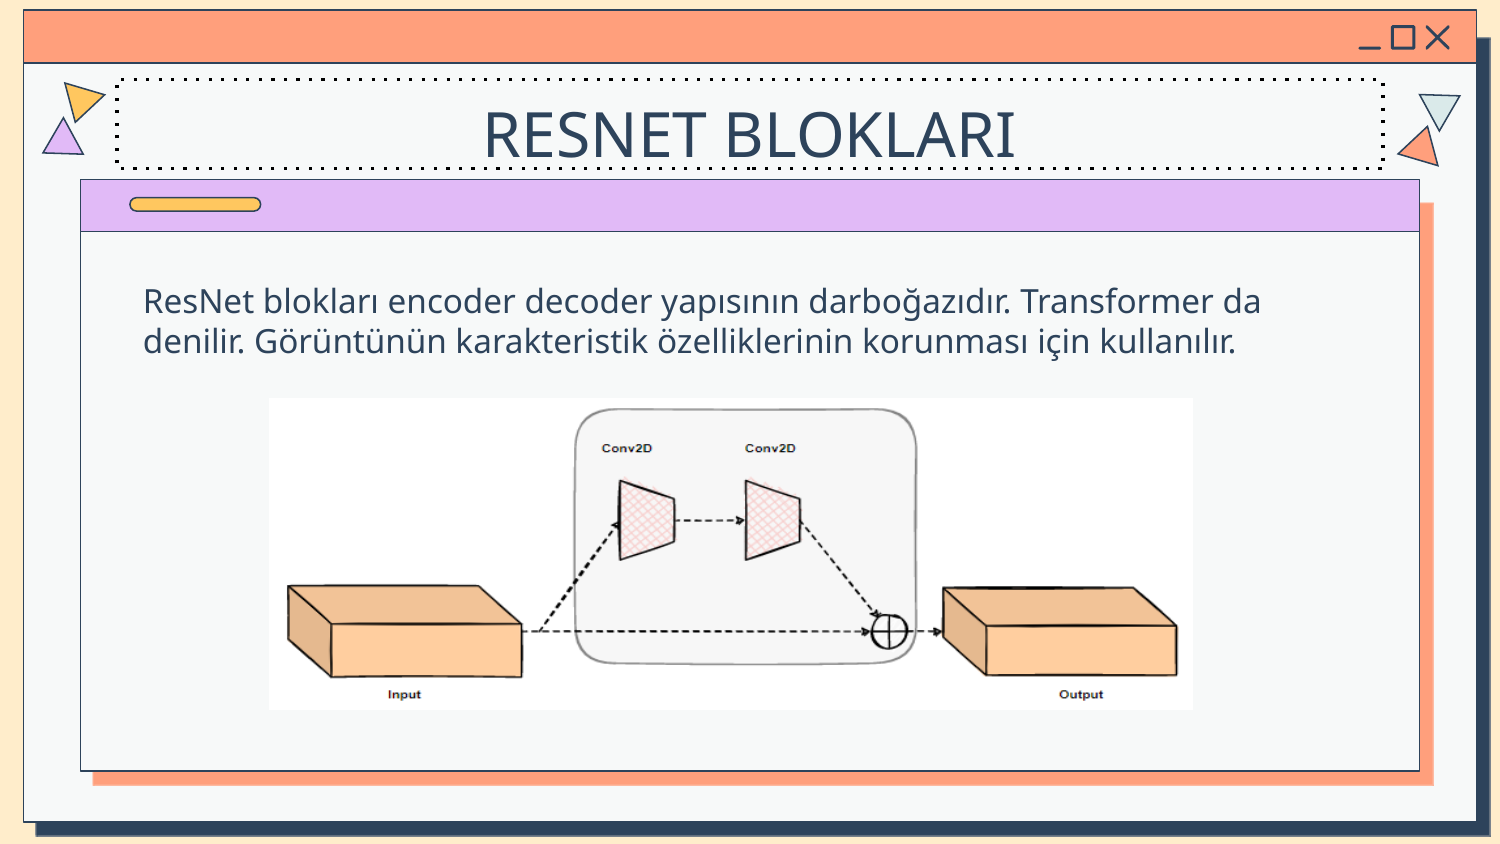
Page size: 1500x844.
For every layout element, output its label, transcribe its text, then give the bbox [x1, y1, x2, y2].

text_box ResNet blokları encoder decoder yapısının darboğazıdır. Transformer da denilir. Görüntünün karakteristik özelliklerinin korunması için kullanılır. [128, 273, 1383, 368]
picture [269, 398, 1193, 710]
title RESNET BLOKLARI [115, 78, 1385, 170]
